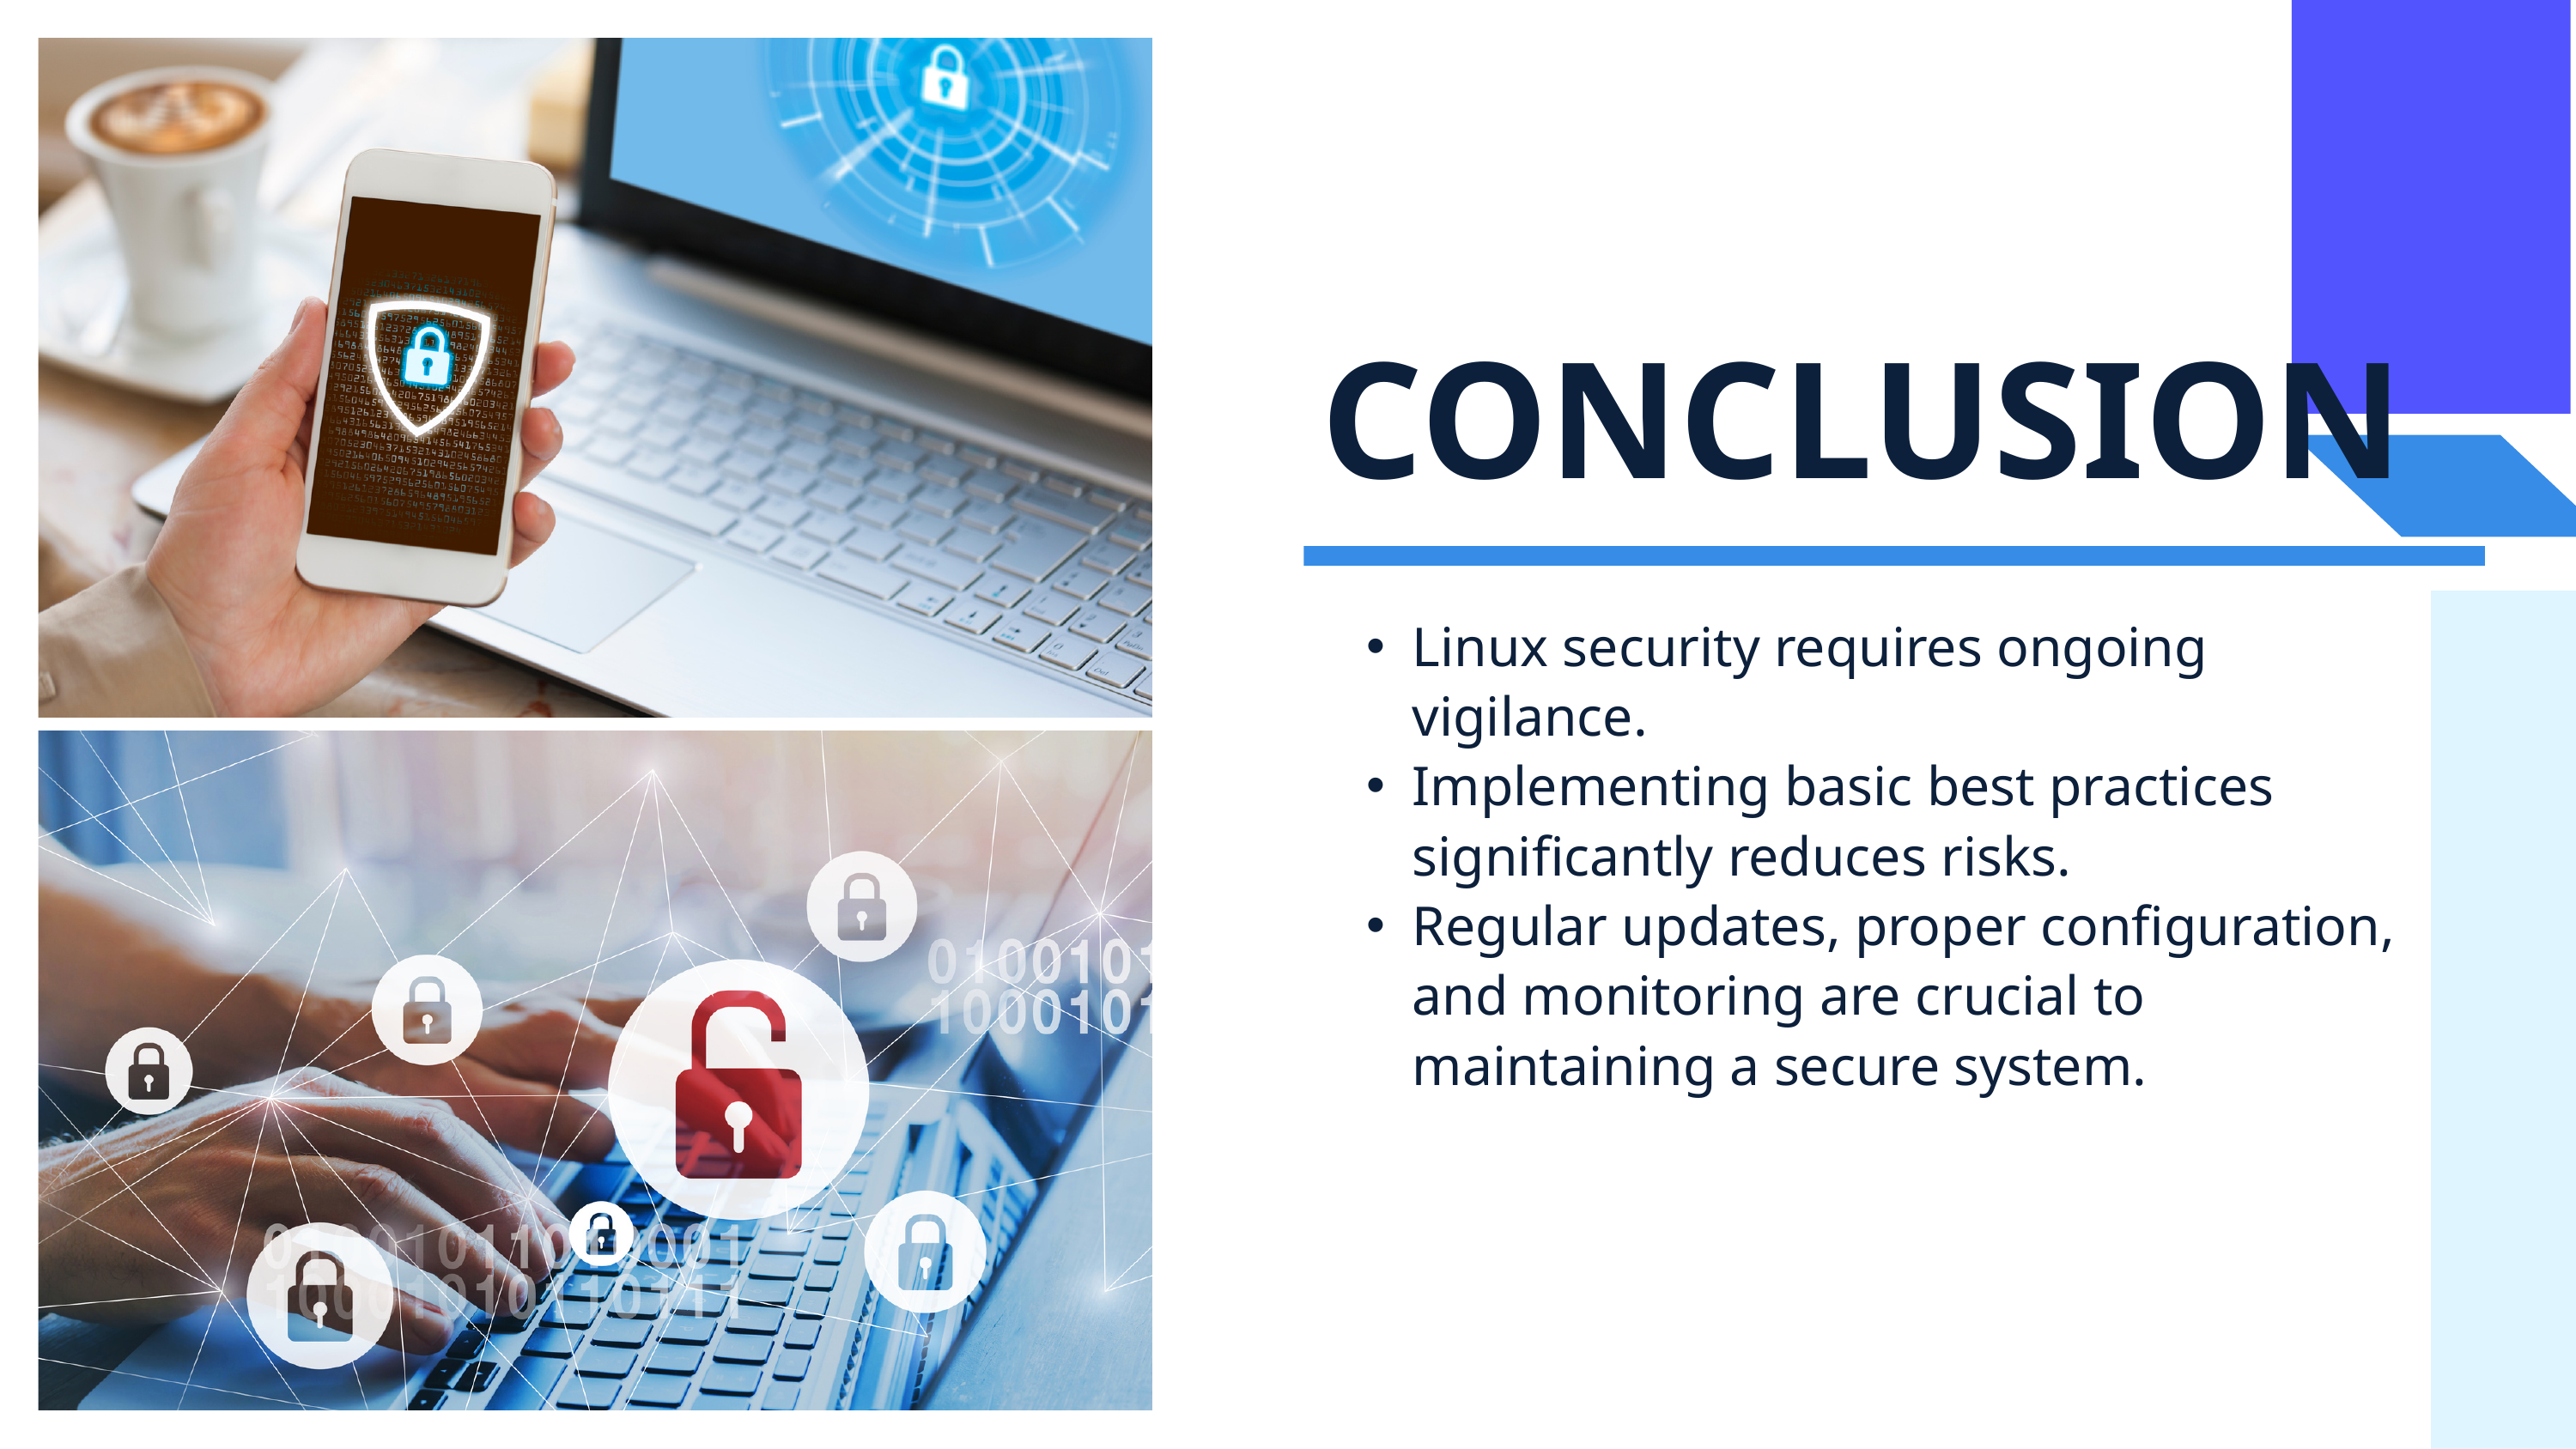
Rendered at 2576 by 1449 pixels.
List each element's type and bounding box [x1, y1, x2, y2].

text_box [1303, 318, 2485, 1094]
text_box [2291, 0, 2571, 414]
text_box [2430, 591, 2576, 1449]
text_box [38, 38, 1153, 718]
text_box [38, 731, 1153, 1410]
text_box [2489, 434, 2576, 537]
